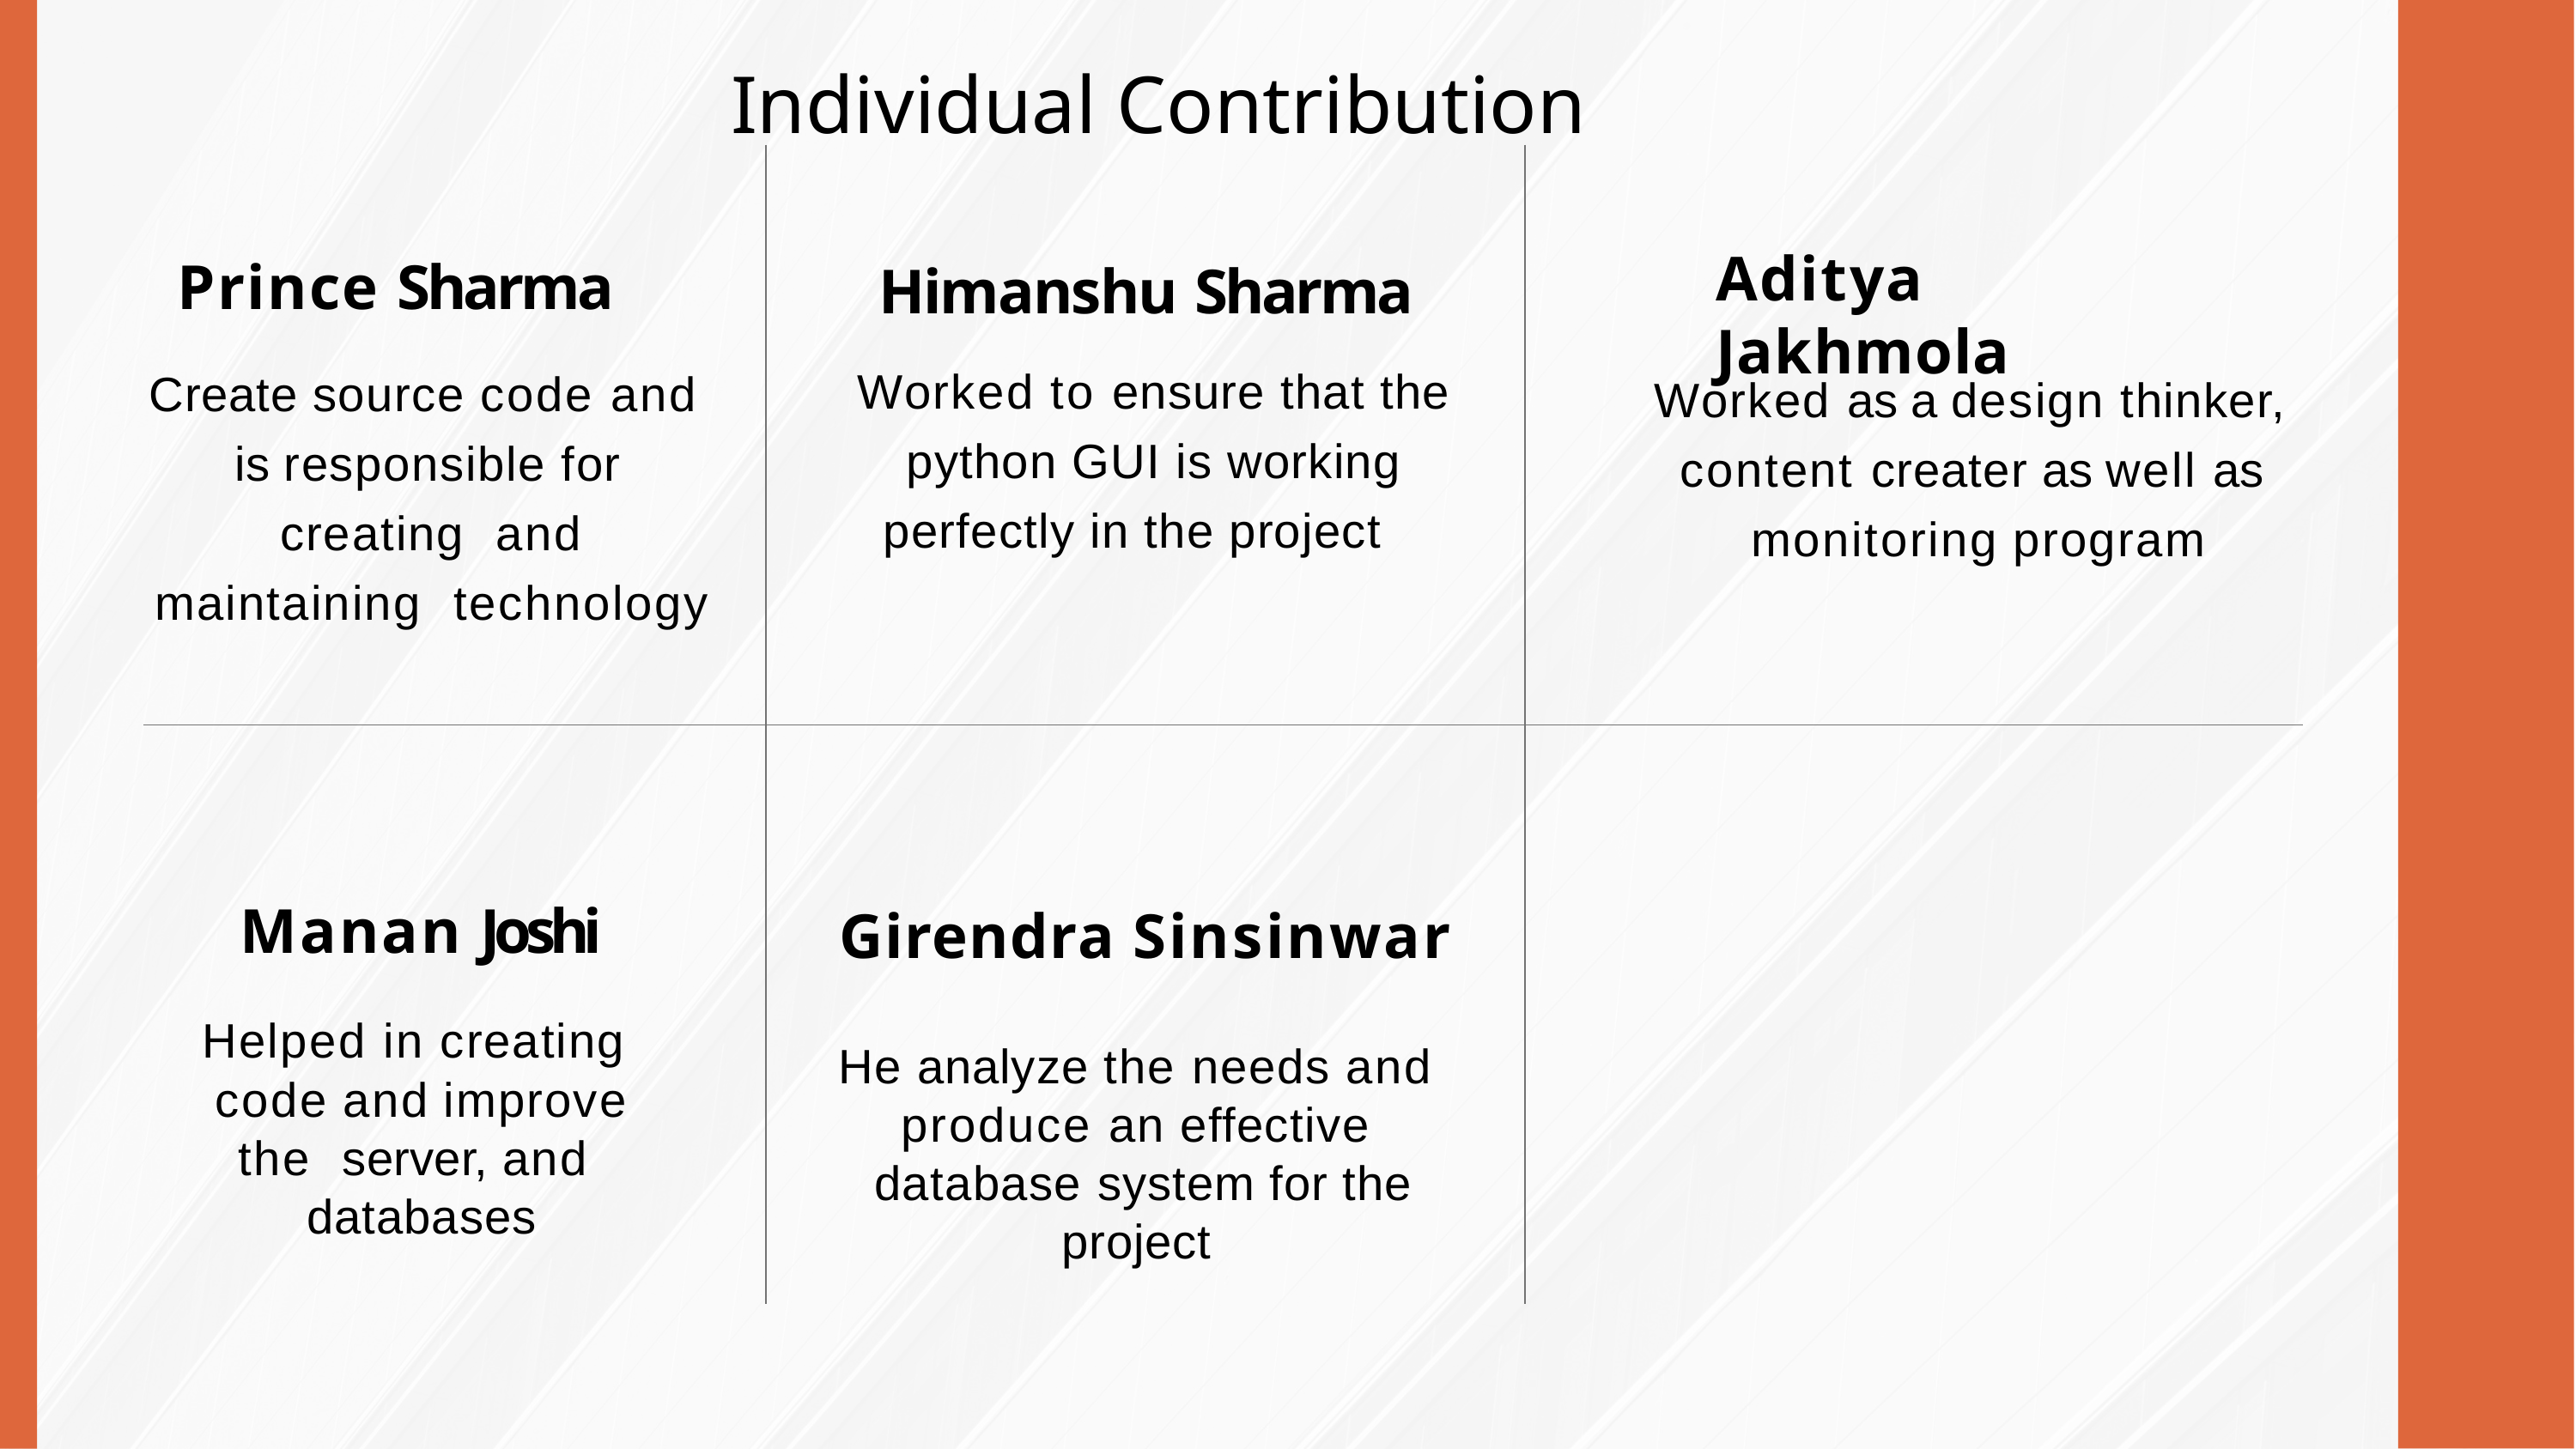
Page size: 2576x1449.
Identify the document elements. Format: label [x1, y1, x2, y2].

text_box [0, 0, 2575, 1449]
